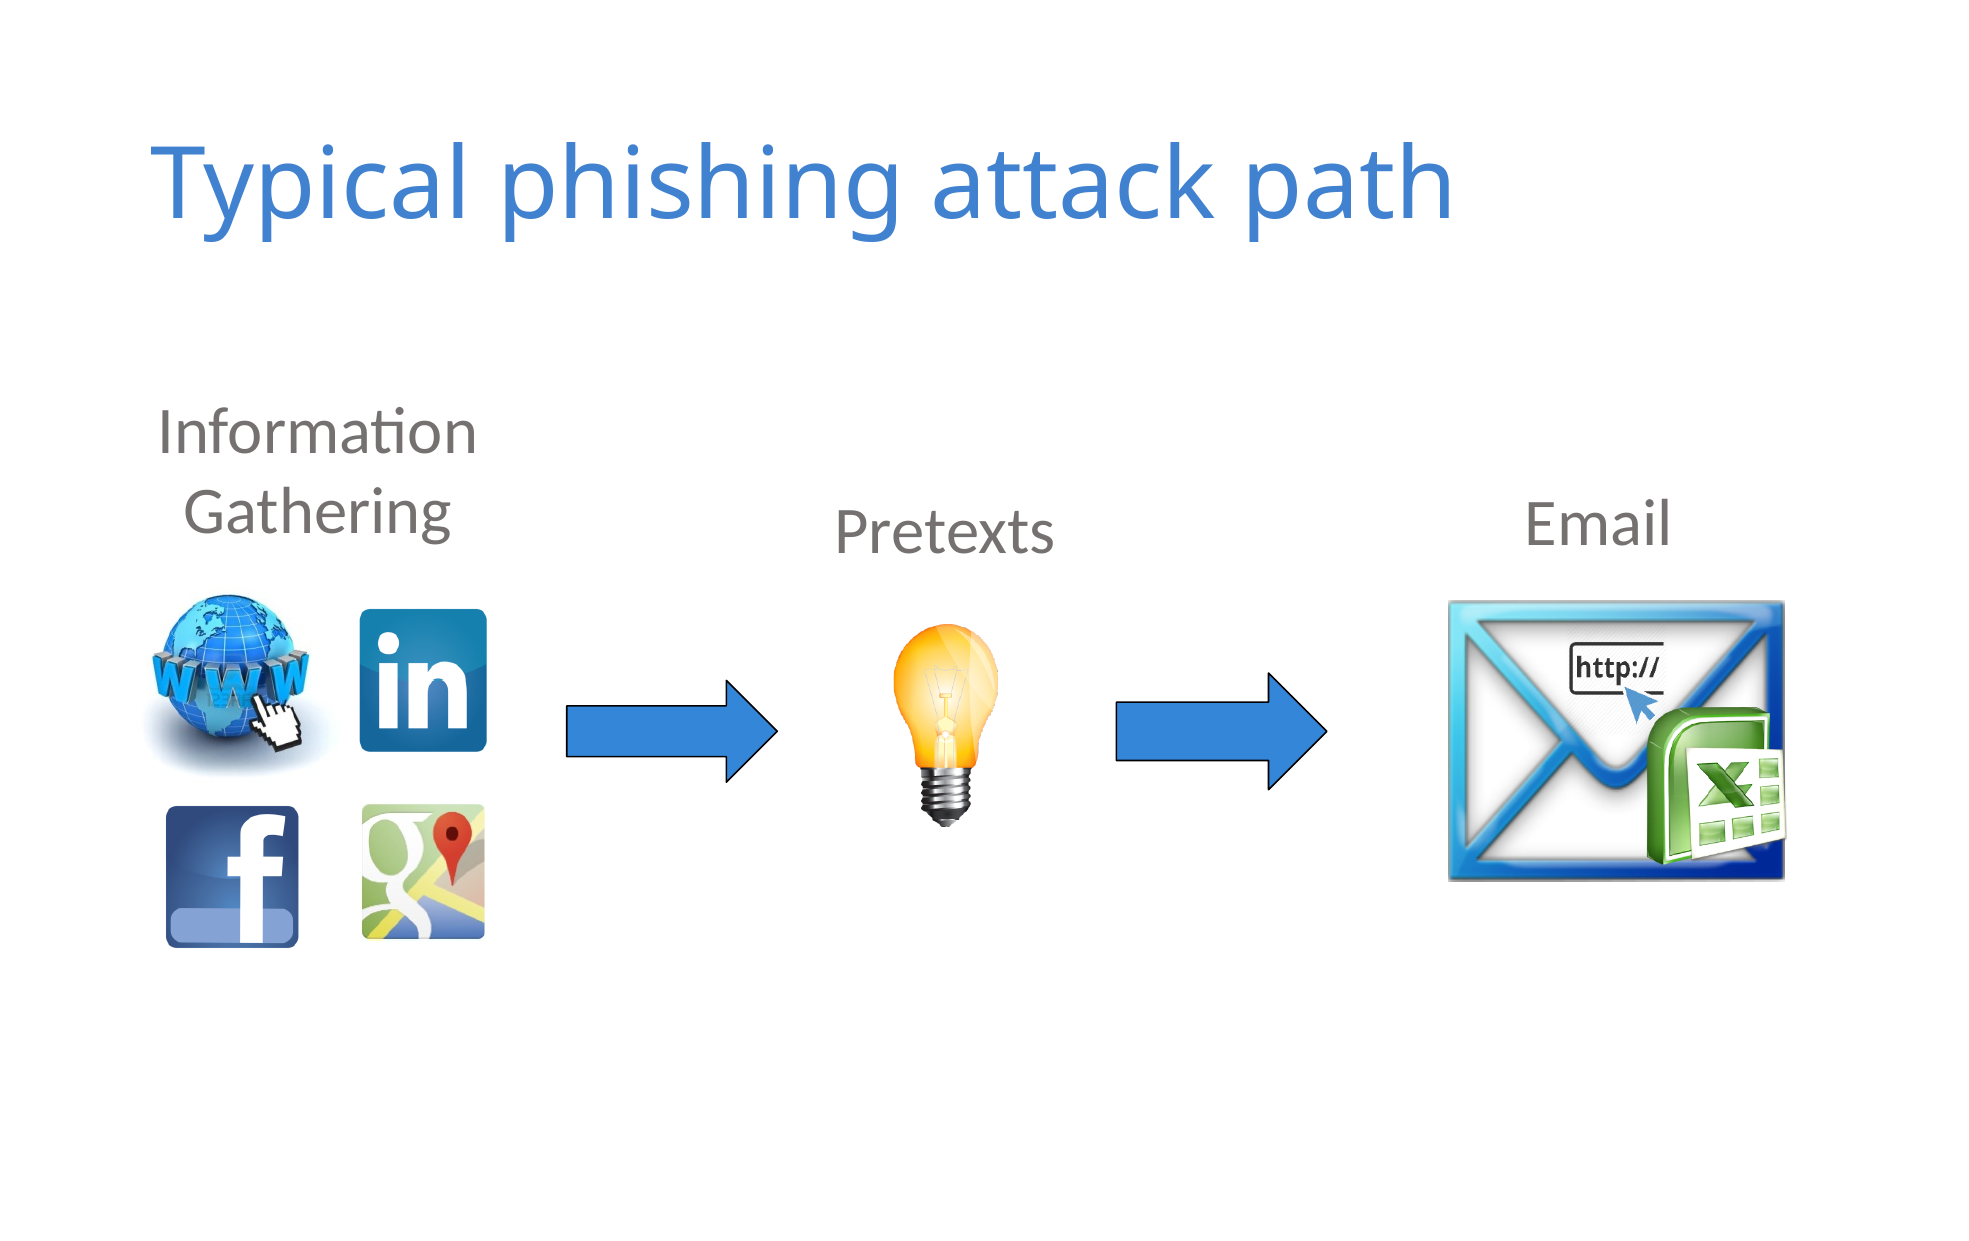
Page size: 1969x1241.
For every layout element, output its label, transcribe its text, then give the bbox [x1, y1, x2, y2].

picture [352, 602, 492, 759]
picture [1448, 599, 1788, 882]
text_box [566, 680, 778, 783]
text_box Email [1413, 470, 1785, 576]
text_box Information Gathering [80, 379, 556, 573]
text_box Pretexts [759, 479, 1131, 585]
picture [360, 801, 485, 942]
picture [854, 624, 1036, 827]
text_box Typical phishing attack path [135, 65, 1833, 306]
picture [117, 559, 346, 955]
text_box [1116, 672, 1327, 790]
